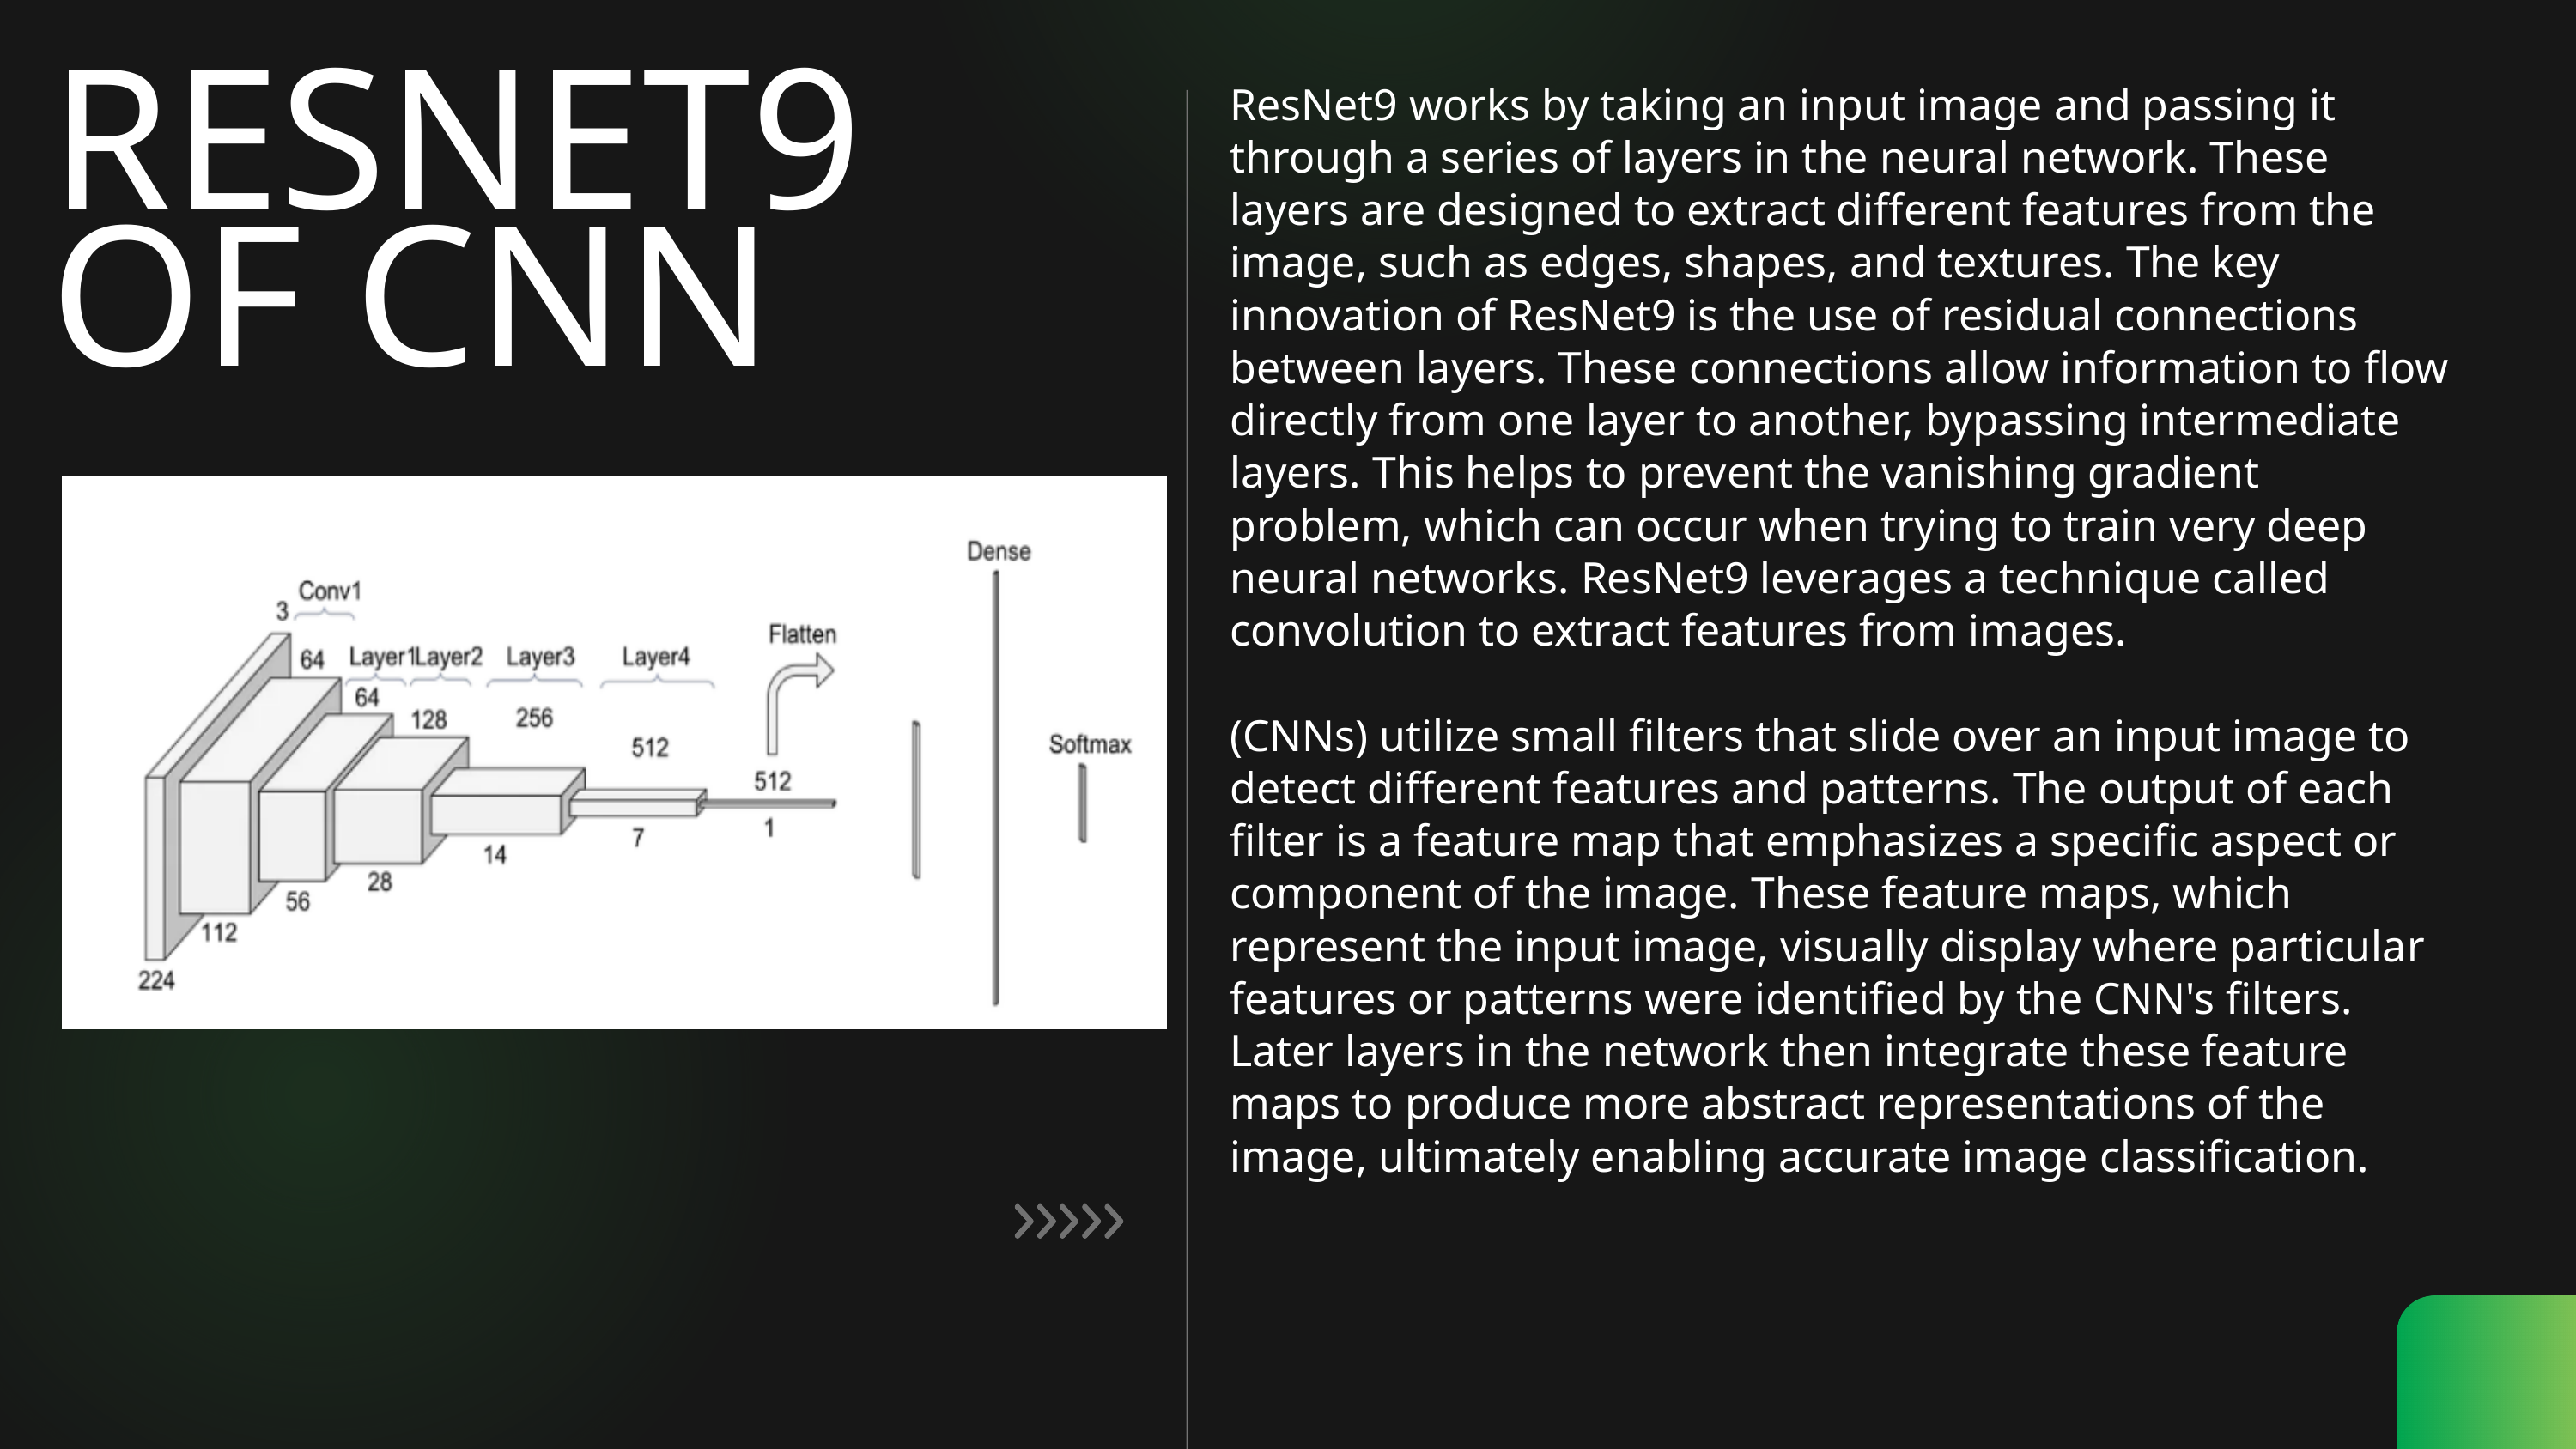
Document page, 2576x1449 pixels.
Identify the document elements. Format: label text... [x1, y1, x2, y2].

picture [853, 0, 1925, 406]
picture [0, 475, 1167, 1449]
text_box RESNET9 OF CNN [51, 89, 849, 406]
text_box ResNet9 works by taking an input image and passing it through a series of layers in the neural network. These layers are designed to extract different features from the image, such as edges, shapes, and textures. The key innovation of ResNet9 is the use of residual connections between layers. These connections allow information to flow directly from one layer to another, bypassing intermediate layers. This helps to prevent the vanishing gradient problem, which can occur when trying to train very deep neural networks. ResNet9 leverages a technique called convolution to extract features from images. (CNNs) utilize small filters that slide over an input image to detect different features and patterns. The output of each filter is a feature map that emphasizes a specific aspect or component of the image. These feature maps, which represent the input image, visually display where particular features or patterns were identified by the CNN's filters. Later layers in the network then integrate these feature maps to produce more abstract representations of the image, ultimately enabling accurate image classification. [1230, 76, 2451, 1181]
picture [2396, 1295, 2576, 1449]
picture [1014, 1203, 1124, 1239]
